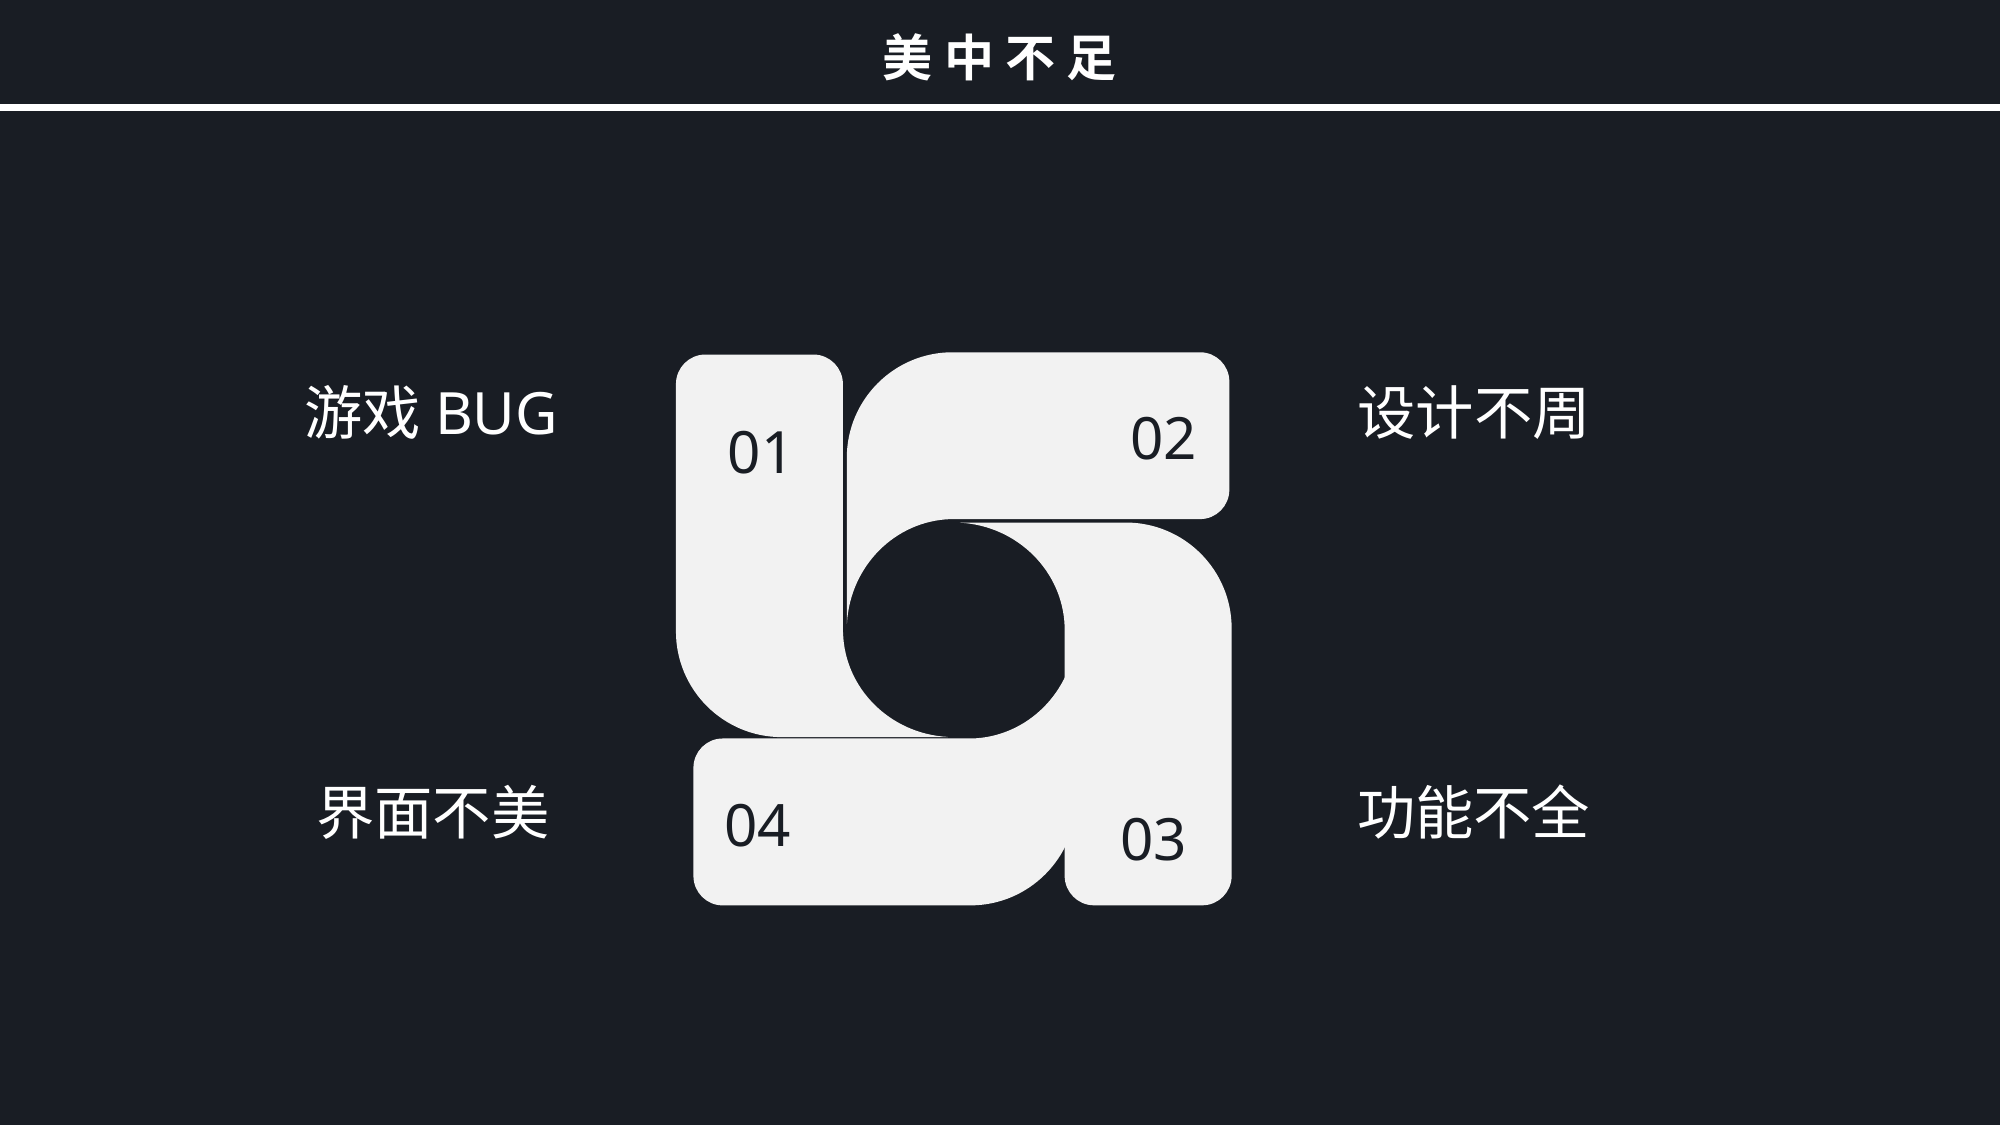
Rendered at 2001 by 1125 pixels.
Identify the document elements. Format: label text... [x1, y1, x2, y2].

text_box 02 [1115, 393, 1212, 479]
text_box 游戏BUG [289, 347, 591, 454]
text_box [846, 352, 1230, 624]
text_box 03 [1105, 794, 1202, 879]
text_box 01 [713, 407, 810, 493]
text_box 功能不全 [1342, 747, 1609, 854]
text_box 美 中 不 足 [868, 19, 1132, 95]
text_box [675, 354, 948, 738]
text_box 界面不美 [301, 747, 579, 854]
text_box 设计不周 [1342, 347, 1629, 454]
text_box 04 [709, 781, 806, 866]
text_box [959, 522, 1232, 906]
text_box [693, 633, 1077, 906]
